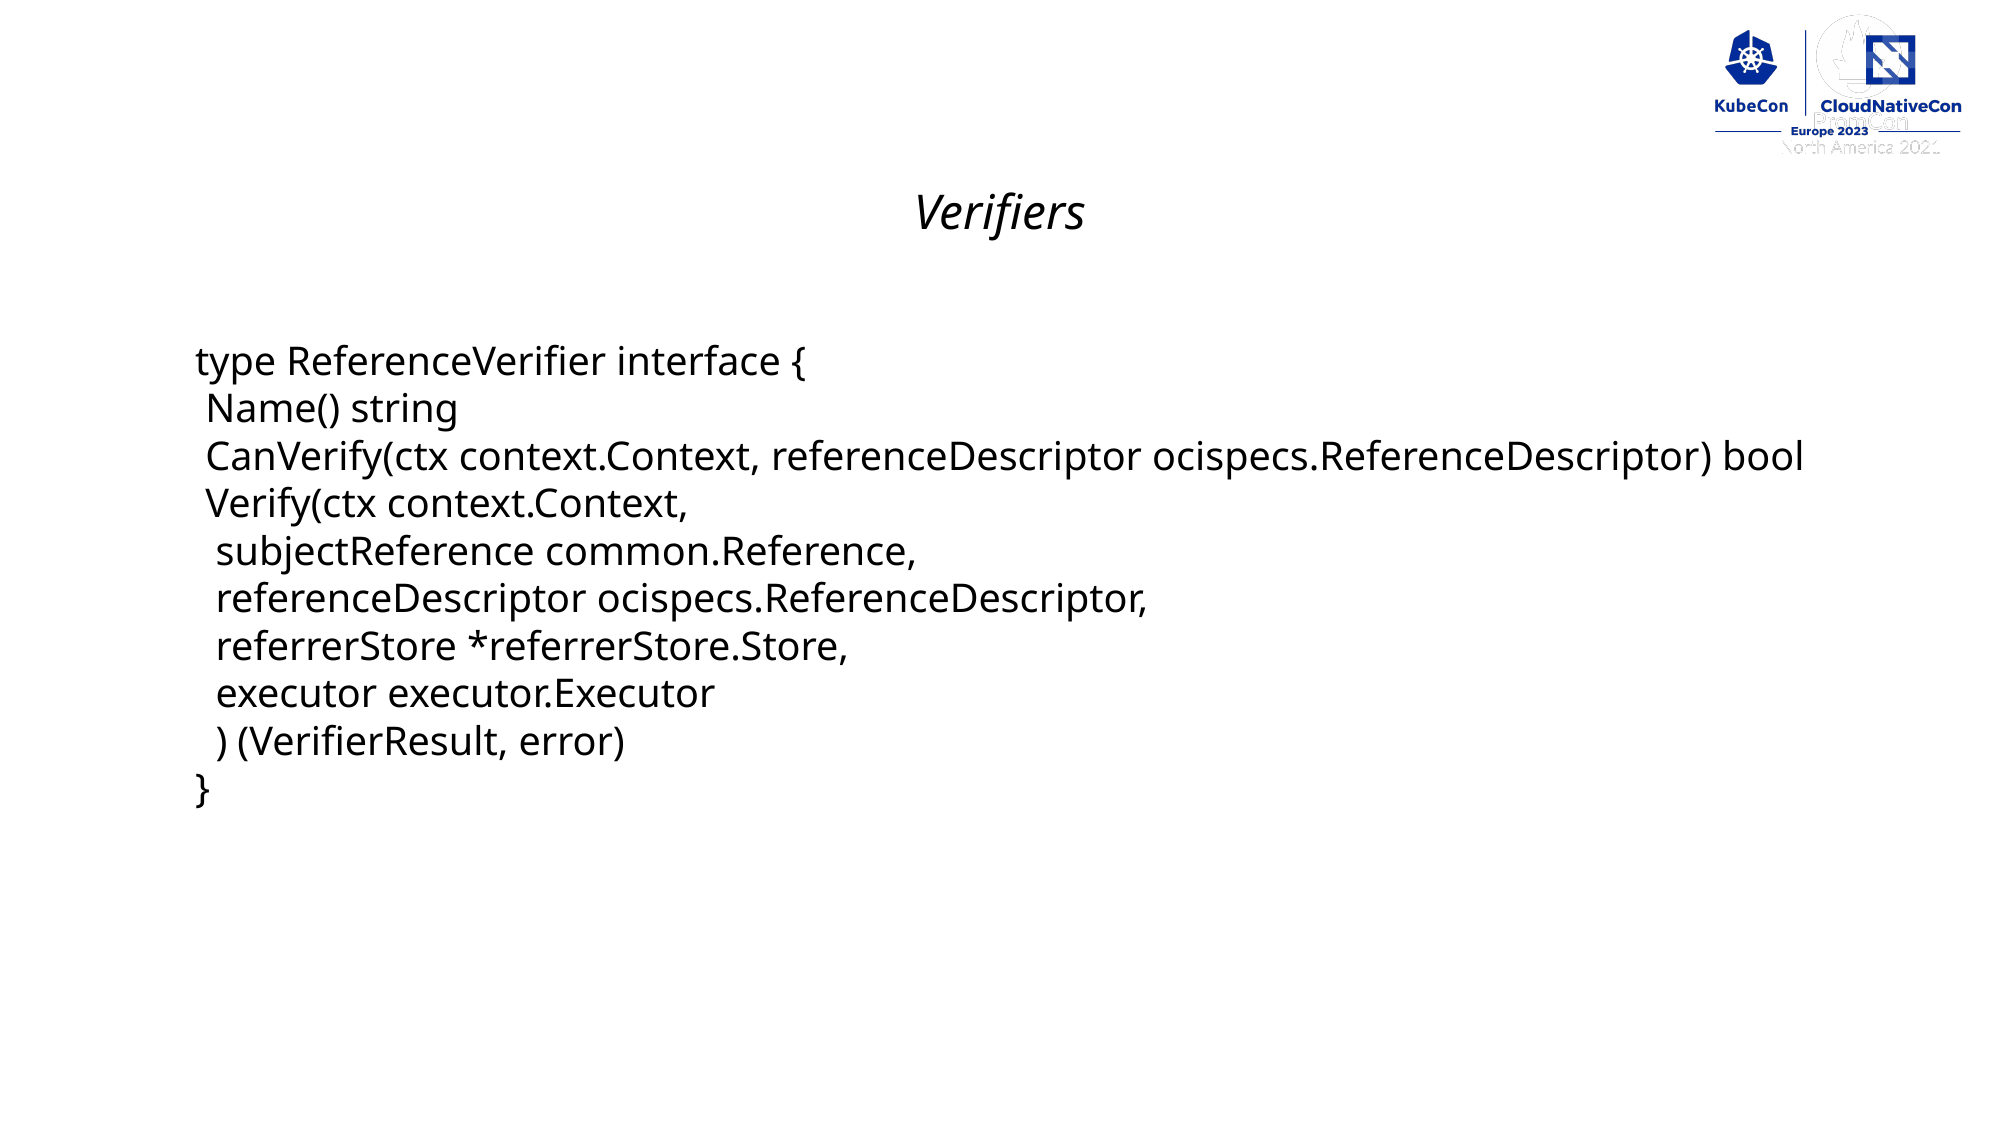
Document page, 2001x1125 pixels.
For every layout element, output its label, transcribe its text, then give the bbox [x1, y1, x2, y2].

picture [1711, 11, 1966, 157]
text_box Verifiers [50, 181, 1950, 239]
text_box type ReferenceVerifier interface { Name() string CanVerify(ctx context.Context, referenceDescriptor ocispecs.ReferenceDescriptor) bool Verify(ctx context.Context, subjectReference common.Reference, referenceDescriptor ocispecs.ReferenceDescriptor, referrerStore *referrerStore.Store, executor executor.Executor ) (VerifierResult, error) } [195, 335, 1805, 811]
